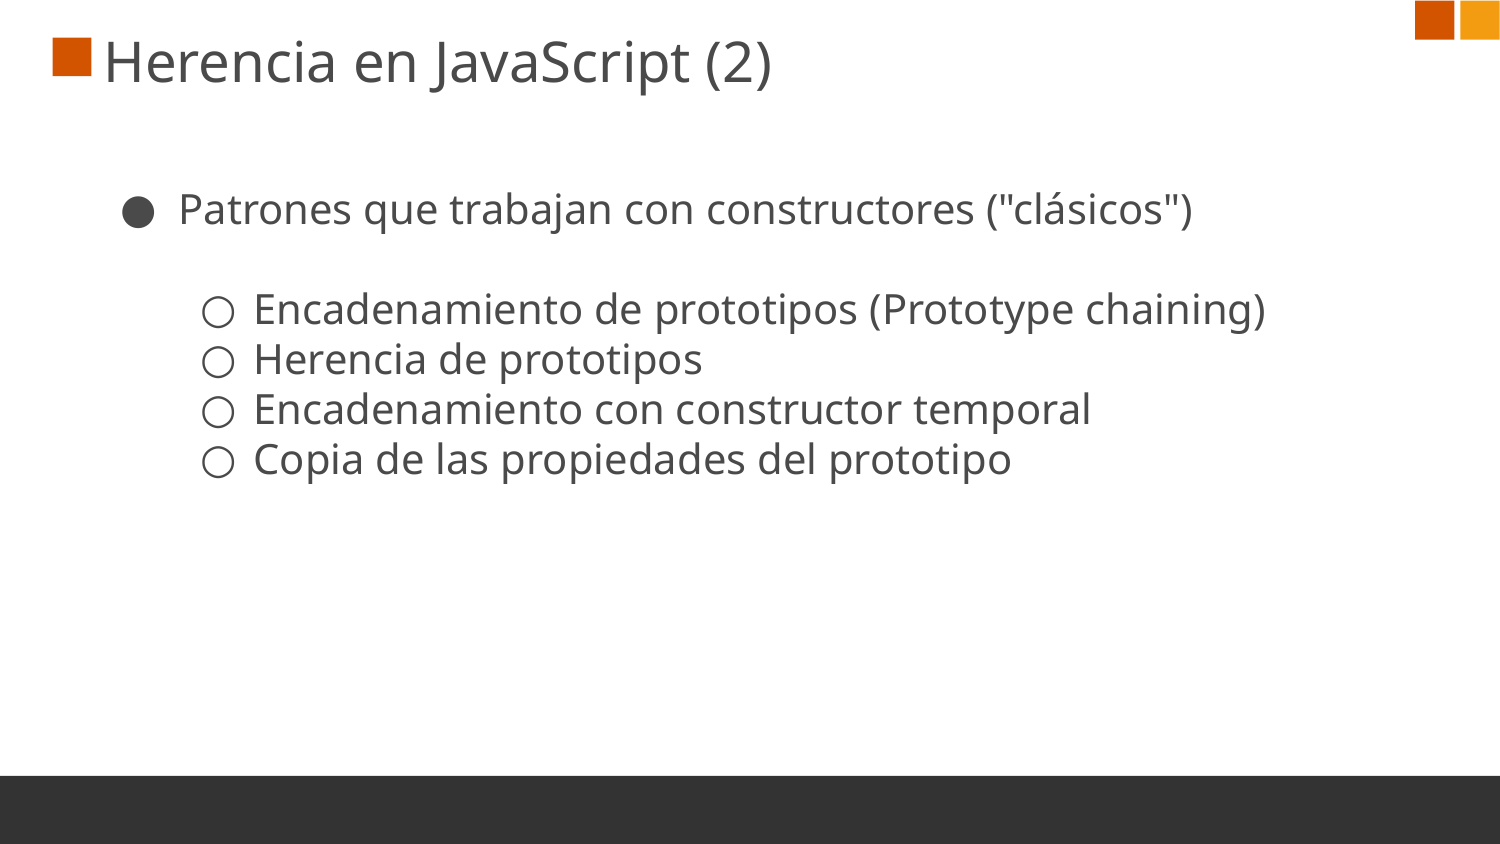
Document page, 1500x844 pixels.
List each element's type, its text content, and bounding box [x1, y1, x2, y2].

title Herencia en JavaScript (2) [94, 17, 1381, 107]
list Patrones que trabajan con constructores ("clásicos") Encadenamiento de prototipos (Prototype chaining) Herencia de prototipos Encadenamiento con constructor temporal Copia de las propiedades del prototipo [94, 174, 1381, 588]
